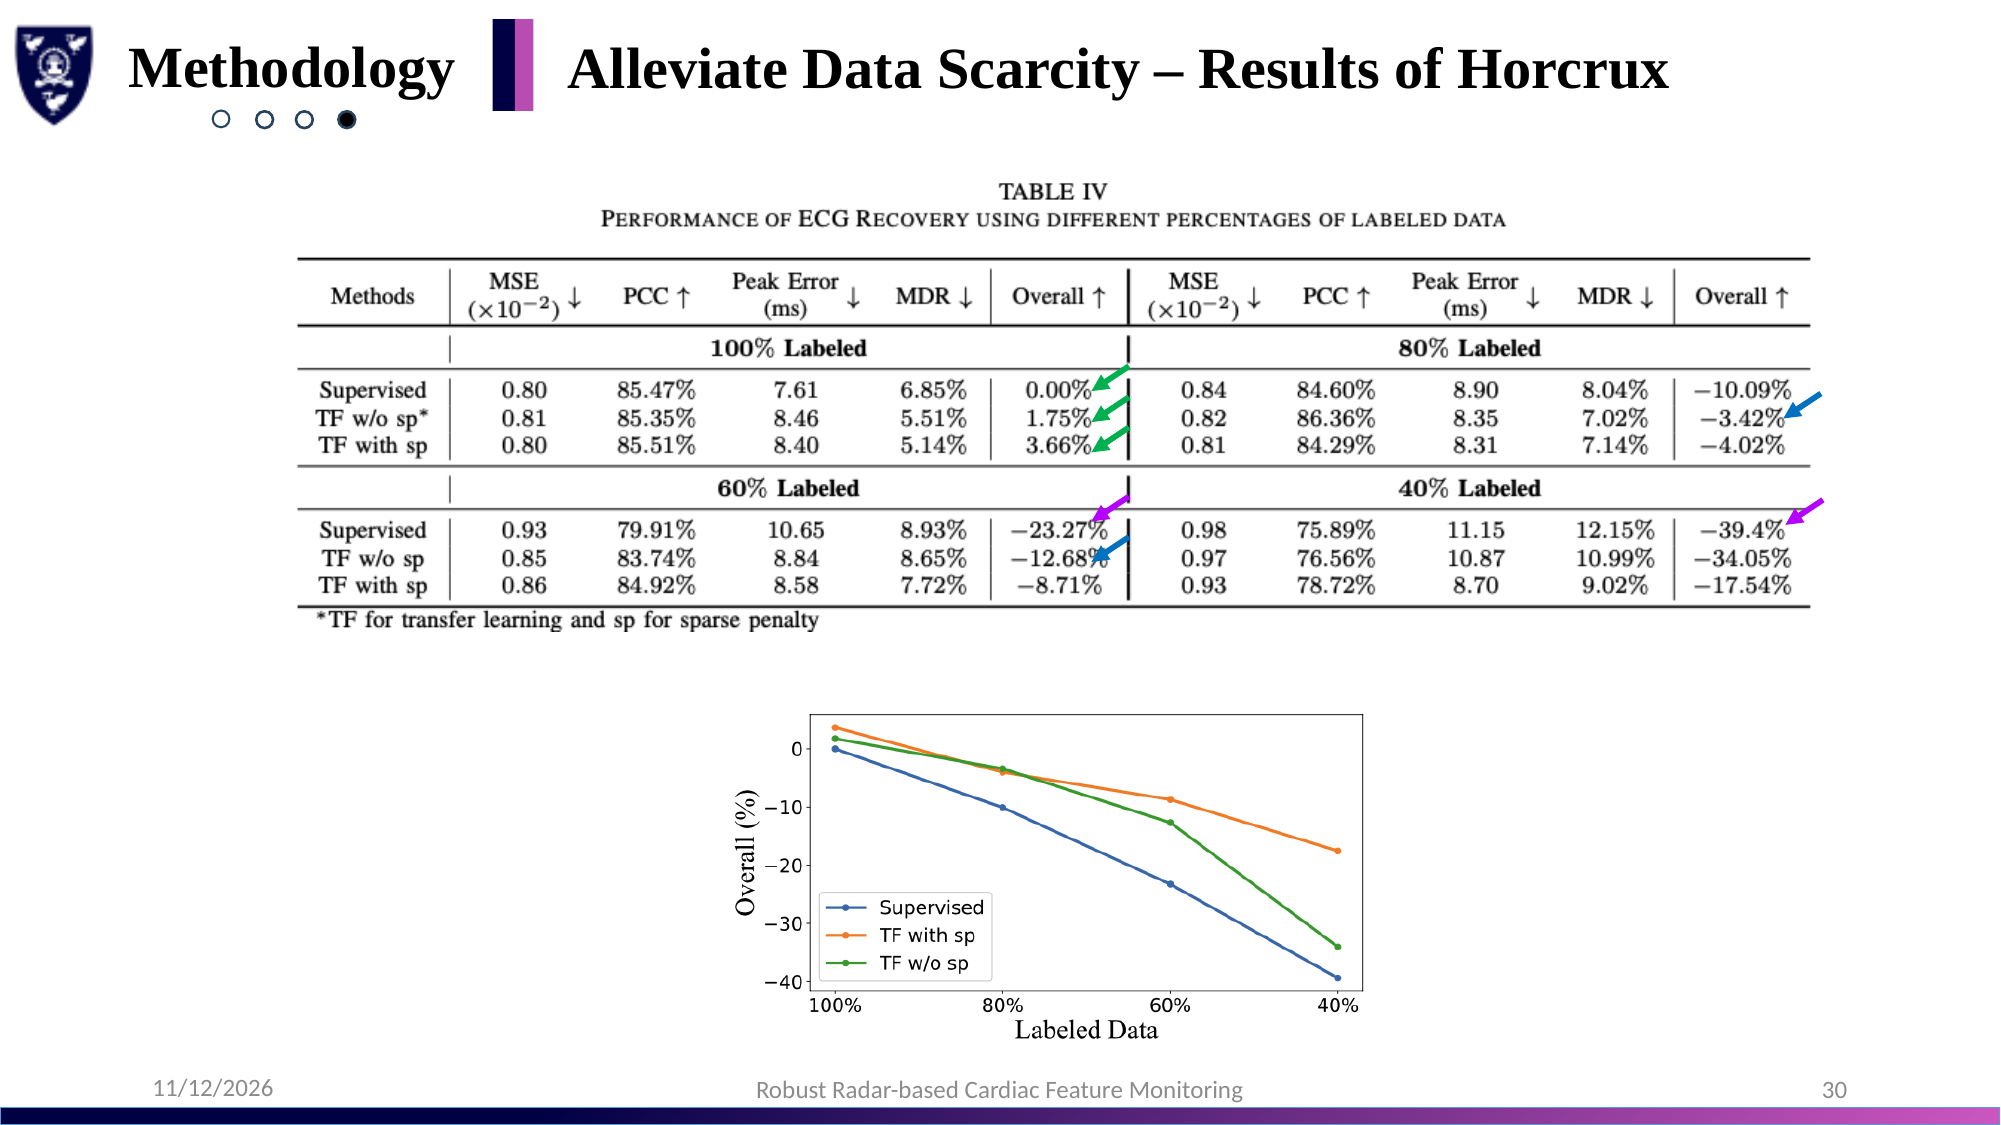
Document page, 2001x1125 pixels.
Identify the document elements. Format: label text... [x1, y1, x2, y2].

picture [286, 179, 1824, 632]
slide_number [137, 1056, 588, 1107]
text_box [1091, 397, 1129, 423]
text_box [1091, 536, 1129, 562]
text_box Methodology [104, 23, 486, 106]
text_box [212, 110, 356, 129]
picture [0, 14, 104, 133]
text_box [1785, 499, 1823, 525]
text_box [1091, 427, 1129, 453]
footer Robust Radar-based Cardiac Feature Monitoring [662, 1058, 1338, 1107]
text_box Alleviate Data Scarcity – Results of Horcrux [552, 23, 2000, 106]
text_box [1091, 496, 1129, 522]
text_box [492, 18, 514, 112]
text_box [1091, 366, 1129, 392]
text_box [1783, 393, 1821, 419]
picture [720, 699, 1375, 1061]
text_box [0, 1107, 2000, 1125]
text_box [514, 18, 534, 112]
slide_number 30 [1412, 1058, 1863, 1107]
